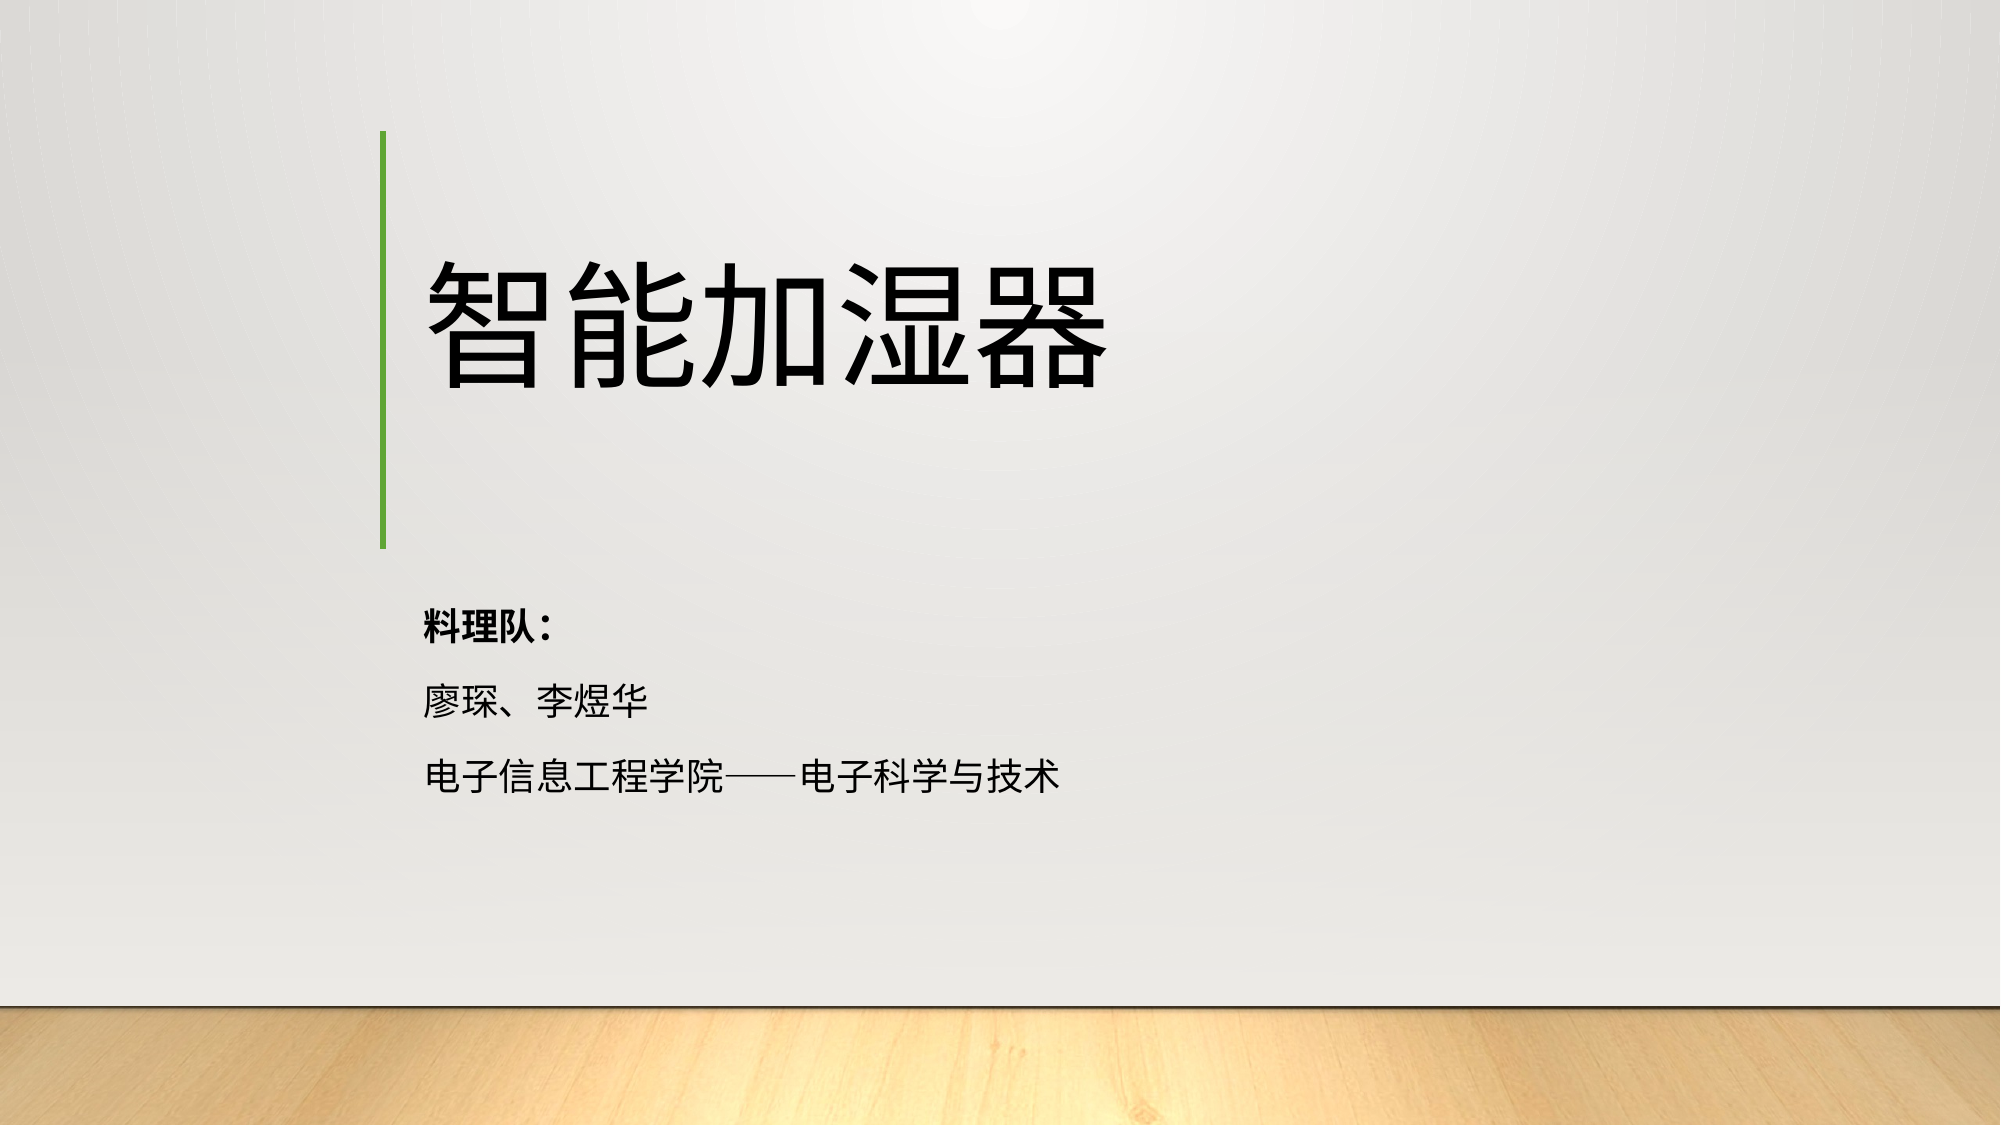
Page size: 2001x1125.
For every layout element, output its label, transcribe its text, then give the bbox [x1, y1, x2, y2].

subtitle 料理队： 廖琛、李煜华 电子信息工程学院——电子科学与技术 [408, 579, 1814, 900]
picture [0, 1006, 2000, 1125]
title 智能加湿器 [408, 227, 1814, 408]
